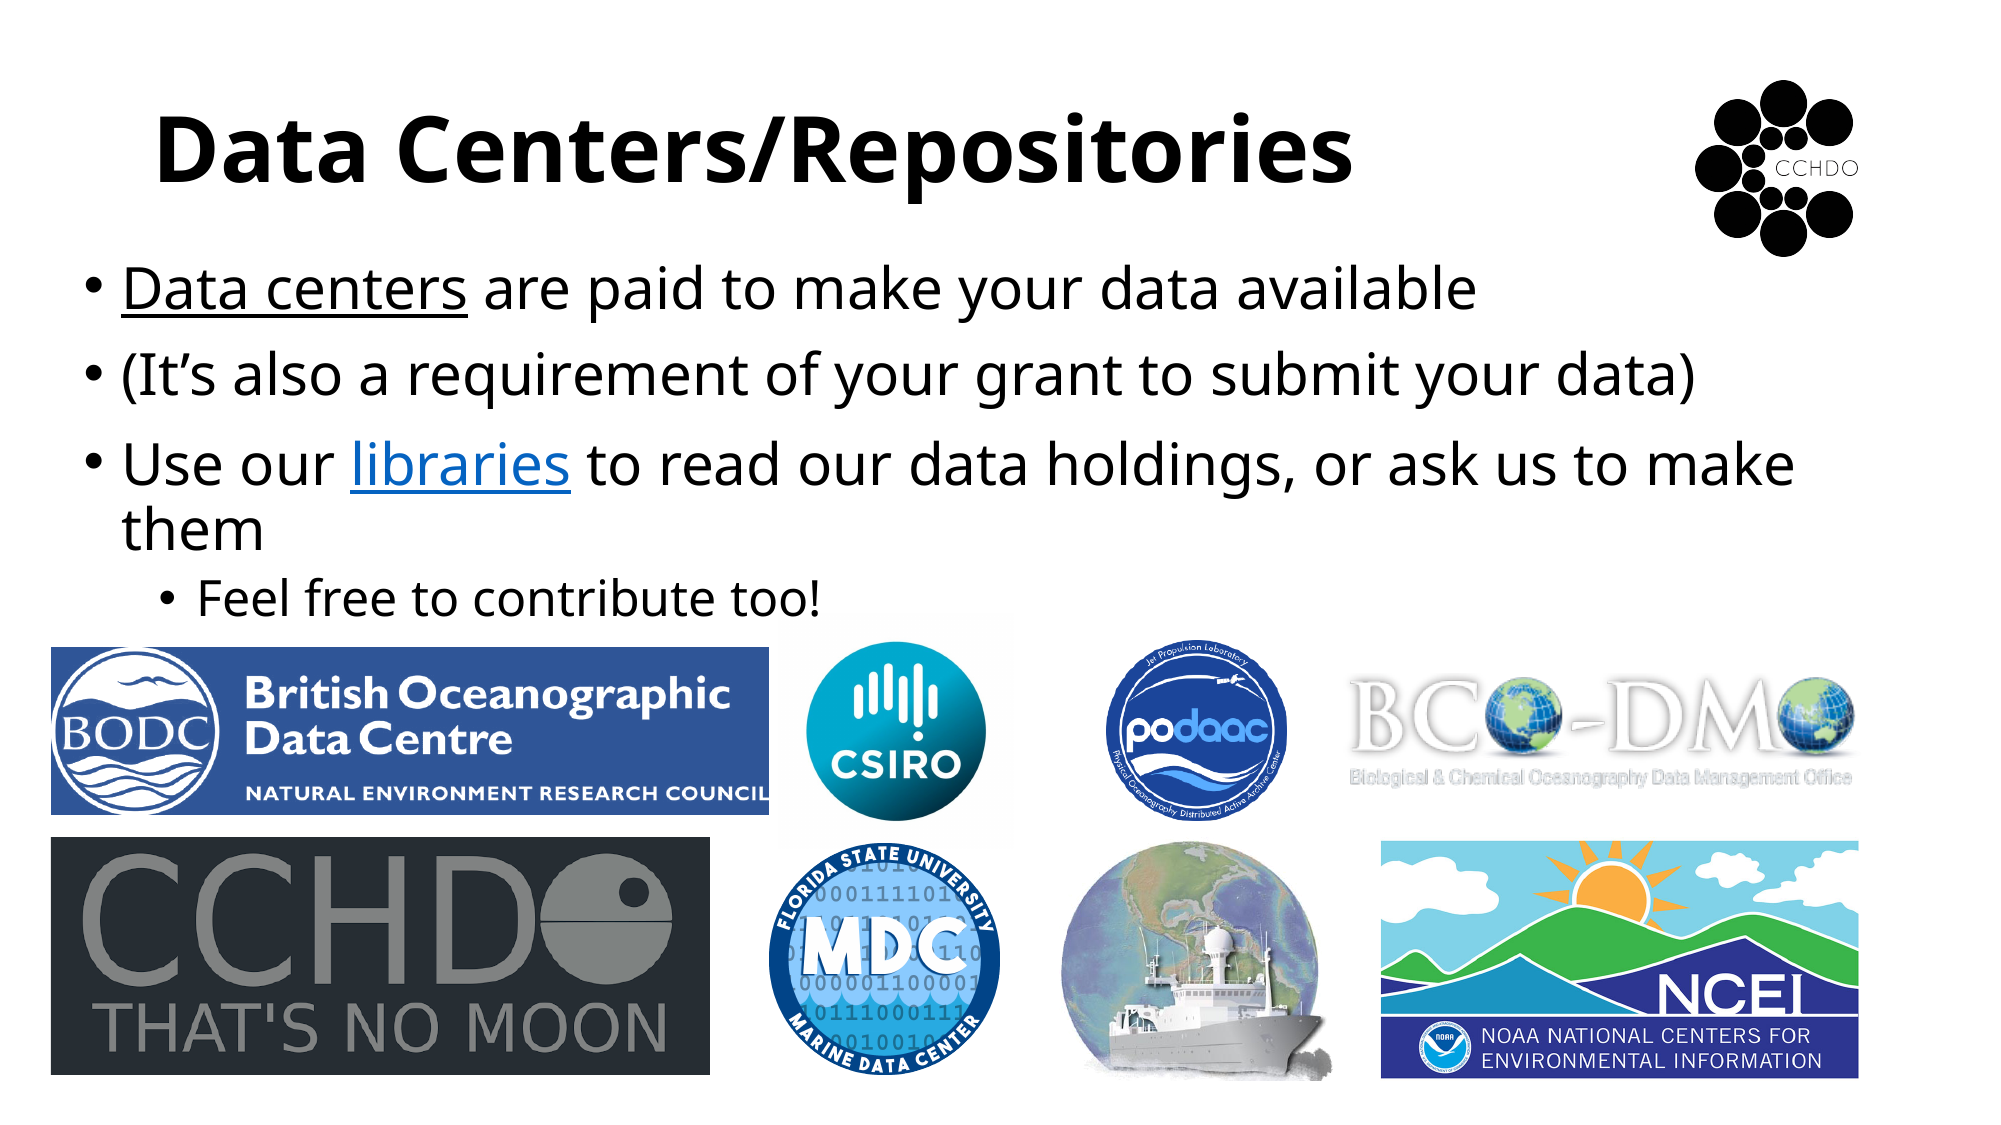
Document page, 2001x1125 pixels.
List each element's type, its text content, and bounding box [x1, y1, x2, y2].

picture [1343, 673, 1863, 789]
picture [1106, 640, 1287, 822]
picture [1376, 837, 1863, 1081]
picture [50, 646, 770, 816]
picture [50, 837, 710, 1075]
picture [1695, 80, 1863, 257]
title Data Centers/Repositories [137, 44, 1863, 245]
picture [1059, 837, 1335, 1081]
picture [769, 613, 1014, 1075]
list Data centers are paid to make your data available (It’s also a requirement of your grant to submit your data) Use our libraries to read our data holdings, or ask us to make them Feel free to contribute too! [68, 245, 1881, 959]
